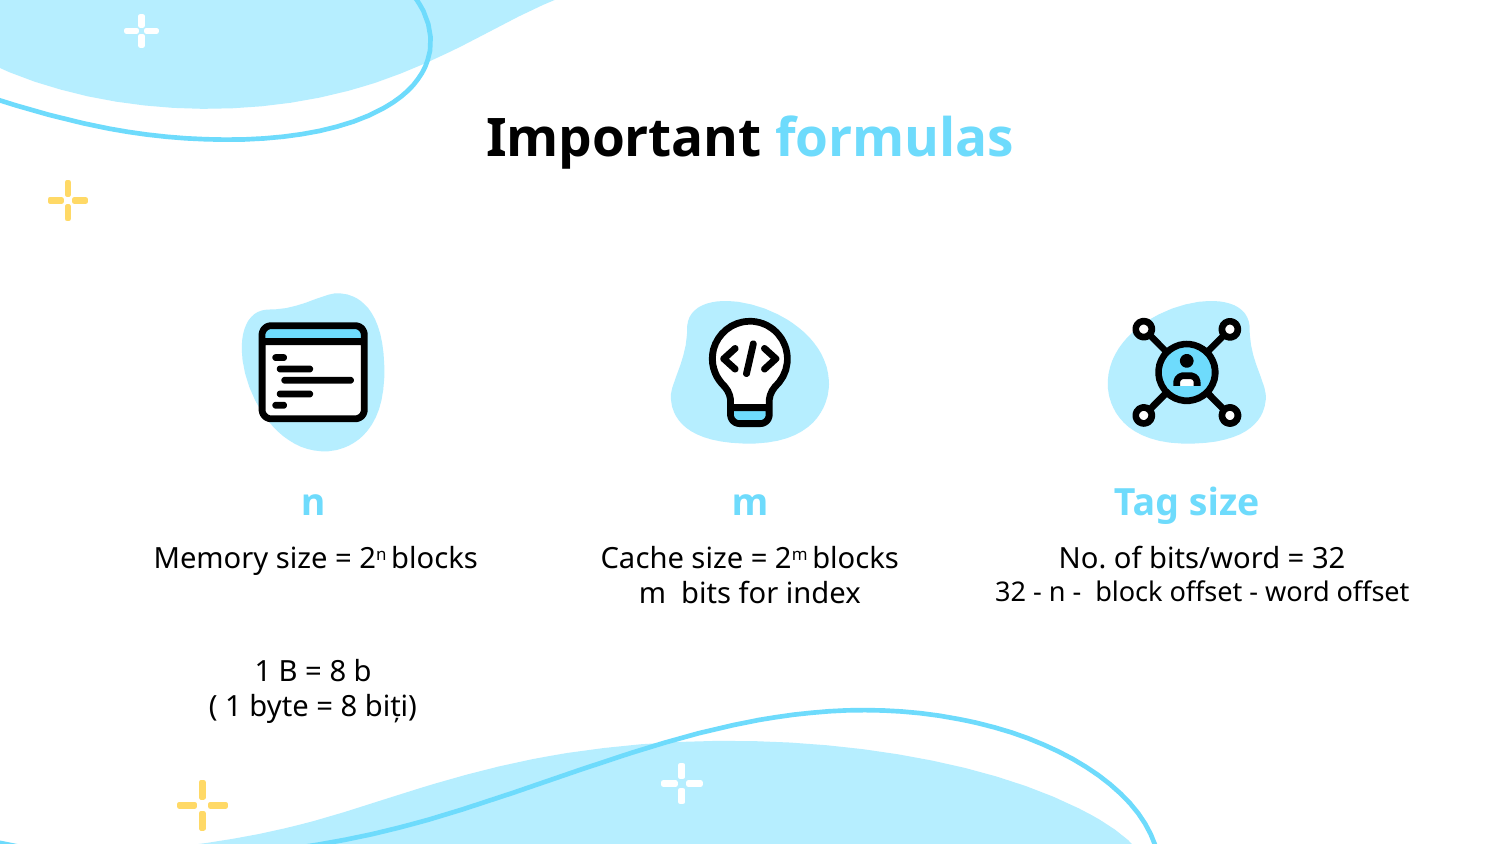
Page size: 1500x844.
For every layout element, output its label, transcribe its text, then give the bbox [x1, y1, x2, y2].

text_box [126, 15, 157, 46]
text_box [662, 764, 701, 803]
title n [137, 459, 490, 524]
subtitle Cache size = 2m blocks m bits for index [504, 524, 950, 655]
title m [573, 459, 927, 538]
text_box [49, 182, 87, 219]
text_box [241, 293, 385, 452]
title Important formulas [118, 88, 1382, 183]
subtitle Memory size = 2n blocks [126, 524, 504, 655]
subtitle No. of bits/word = 32 32 - n - block offset - word offset [950, 524, 1454, 655]
subtitle 1 B = 8 b ( 1 byte = 8 biți) [137, 636, 490, 768]
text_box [1107, 300, 1267, 444]
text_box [179, 781, 226, 829]
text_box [670, 300, 830, 444]
title Tag size [1010, 459, 1363, 524]
